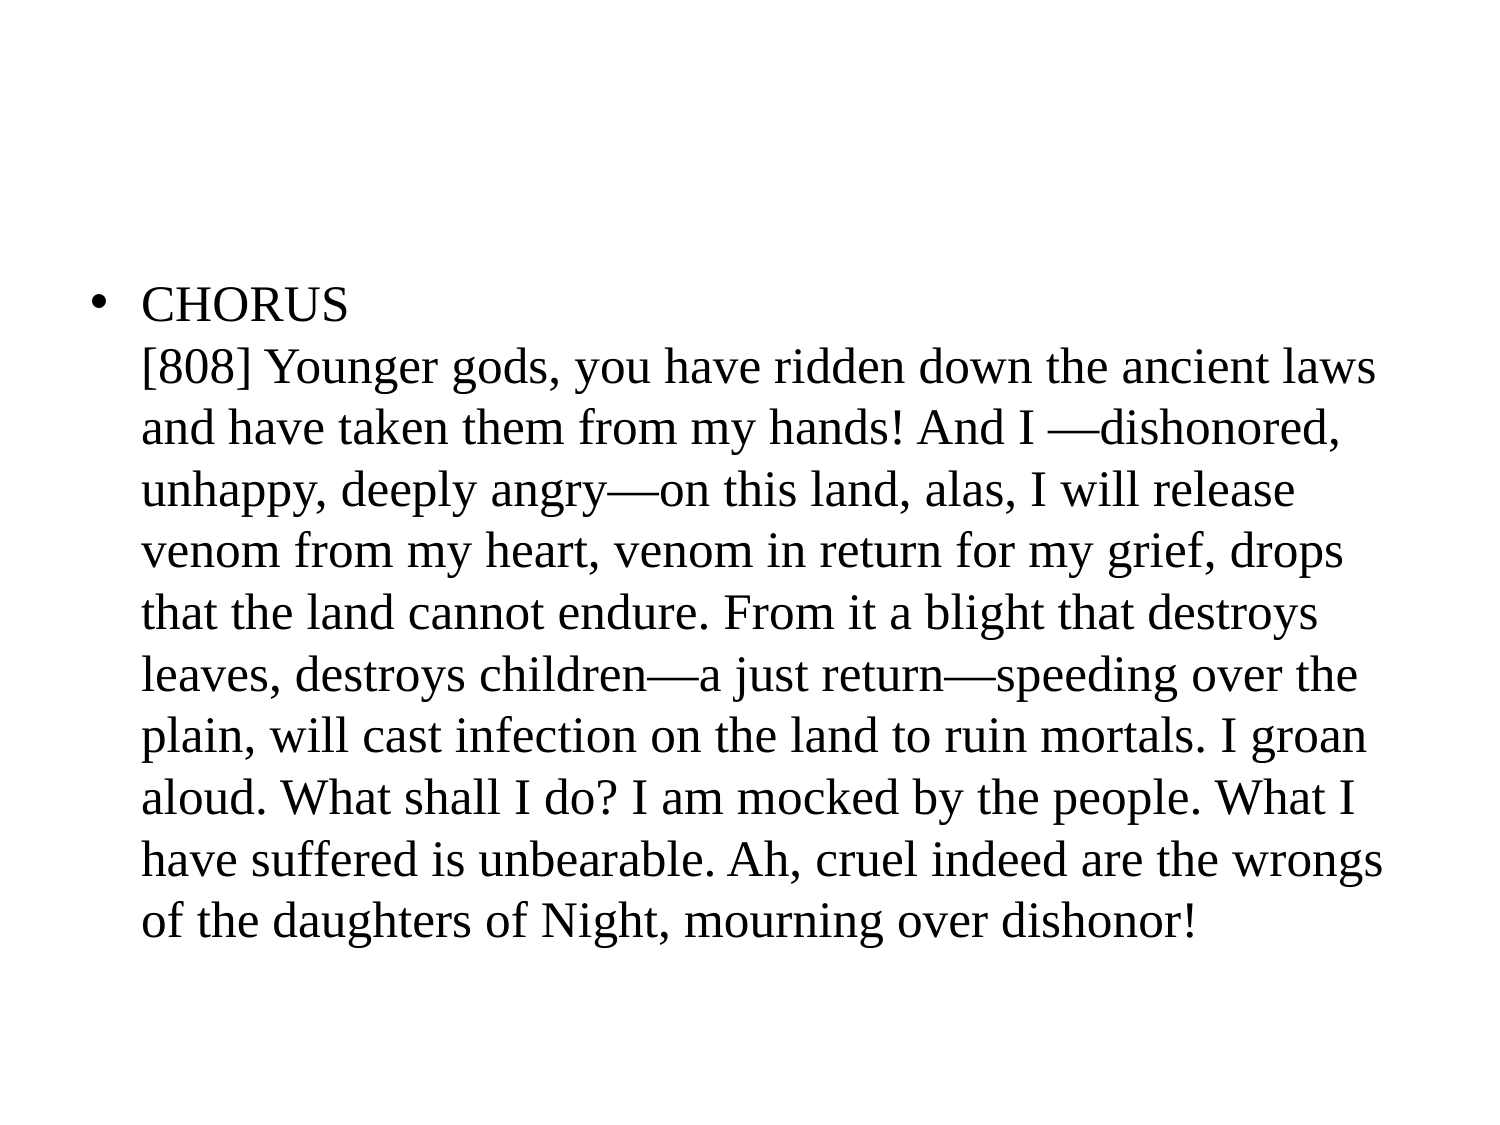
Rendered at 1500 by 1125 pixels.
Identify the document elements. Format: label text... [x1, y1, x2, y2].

list CHORUS [808] Younger gods, you have ridden down the ancient laws and have taken them from my hands! And I —dishonored, unhappy, deeply angry—on this land, alas, I will release venom from my heart, venom in return for my grief, drops that the land cannot endure. From it a blight that destroys leaves, destroys children—a just return—speeding over the plain, will cast infection on the land to ruin mortals. I groan aloud. What shall I do? I am mocked by the people. What I have suffered is unbearable. Ah, cruel indeed are the wrongs of the daughters of Night, mourning over dishonor! [75, 262, 1425, 1005]
